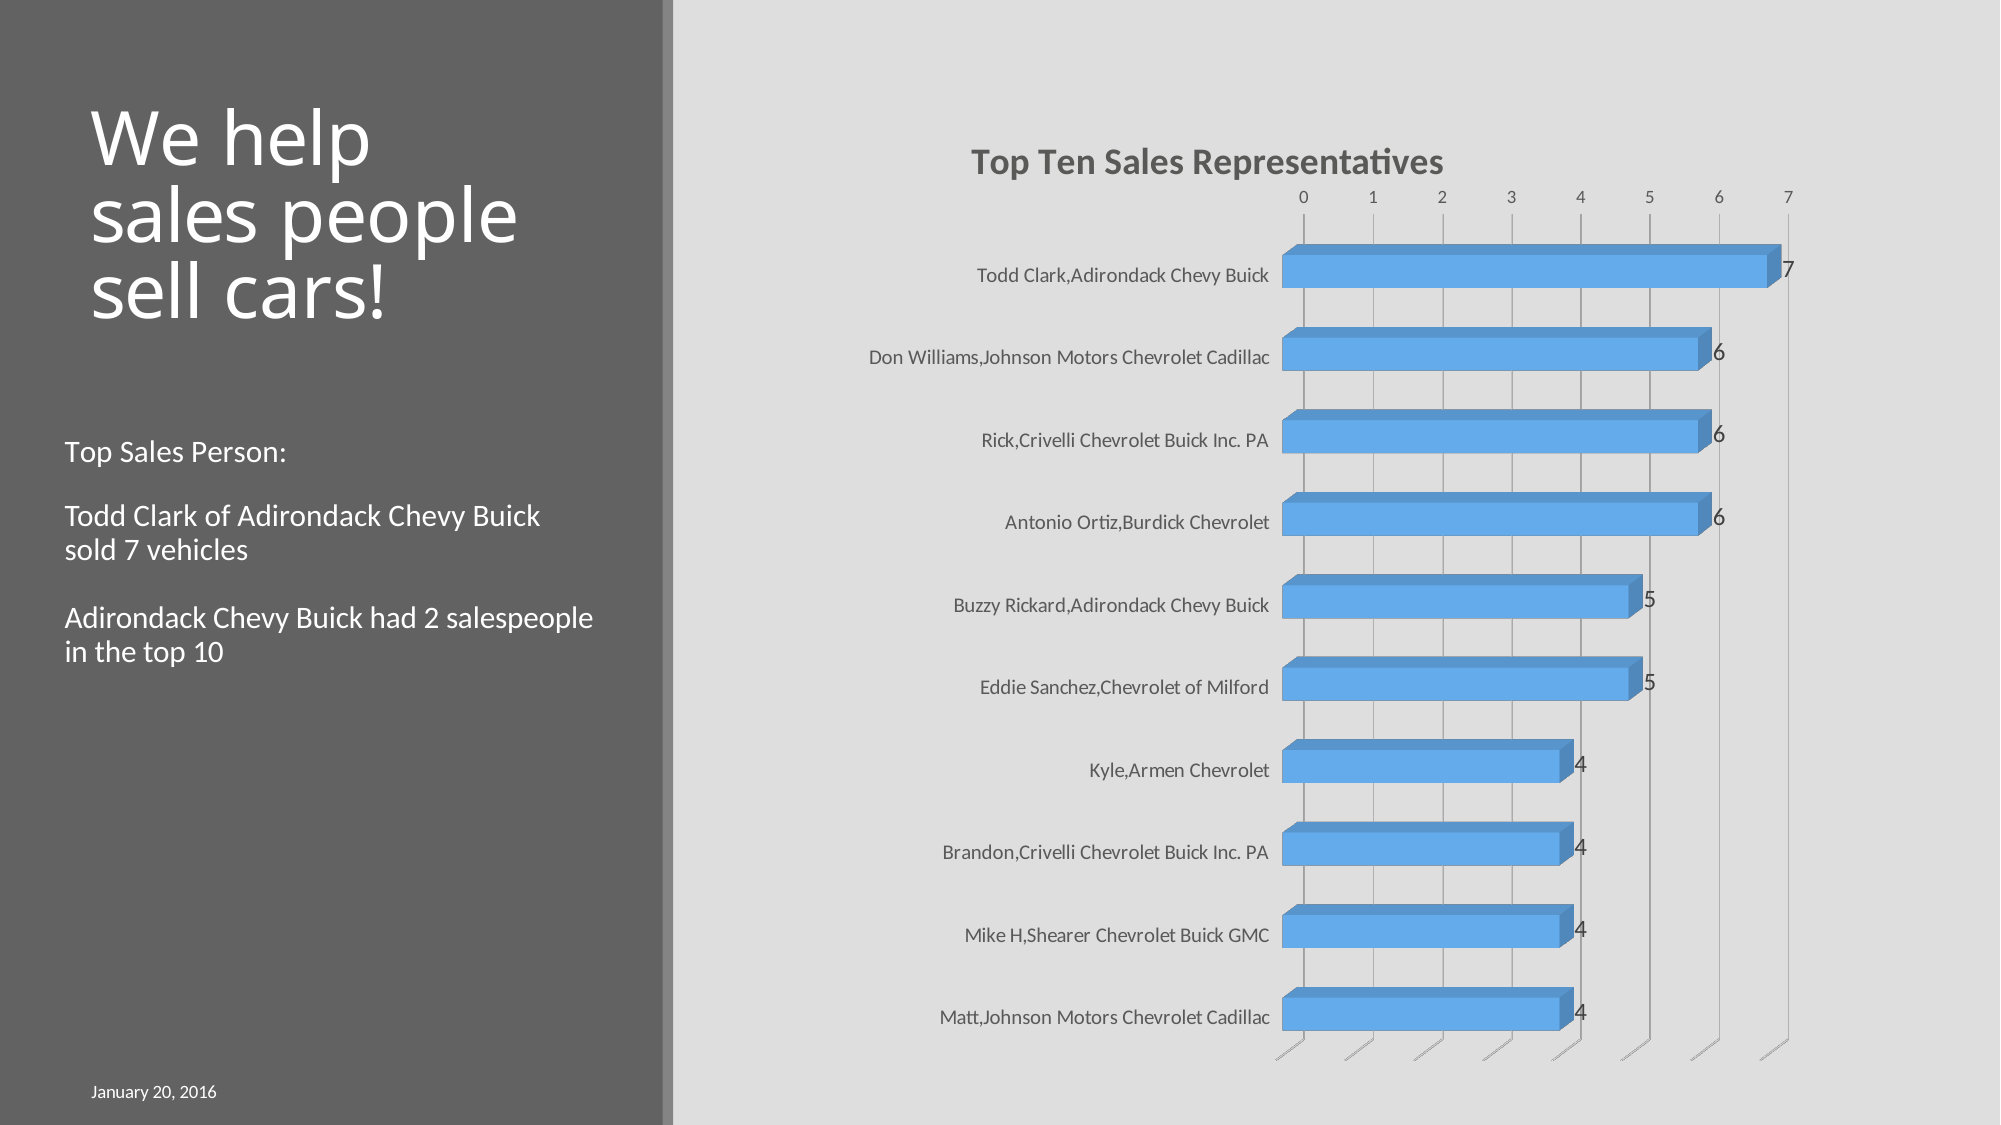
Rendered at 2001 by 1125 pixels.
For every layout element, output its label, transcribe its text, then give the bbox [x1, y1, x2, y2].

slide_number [89, 1079, 248, 1125]
text_box Top Sales Person: Todd Clark of Adirondack Chevy Buick sold 7 vehicles Adirondack Chevy Buick had 2 salespeople in the top 10 [62, 430, 613, 669]
text_box Top Ten Sales Representatives [969, 136, 1788, 168]
text_box We help sales people sell cars! [87, 104, 560, 334]
chart [849, 170, 1813, 1080]
